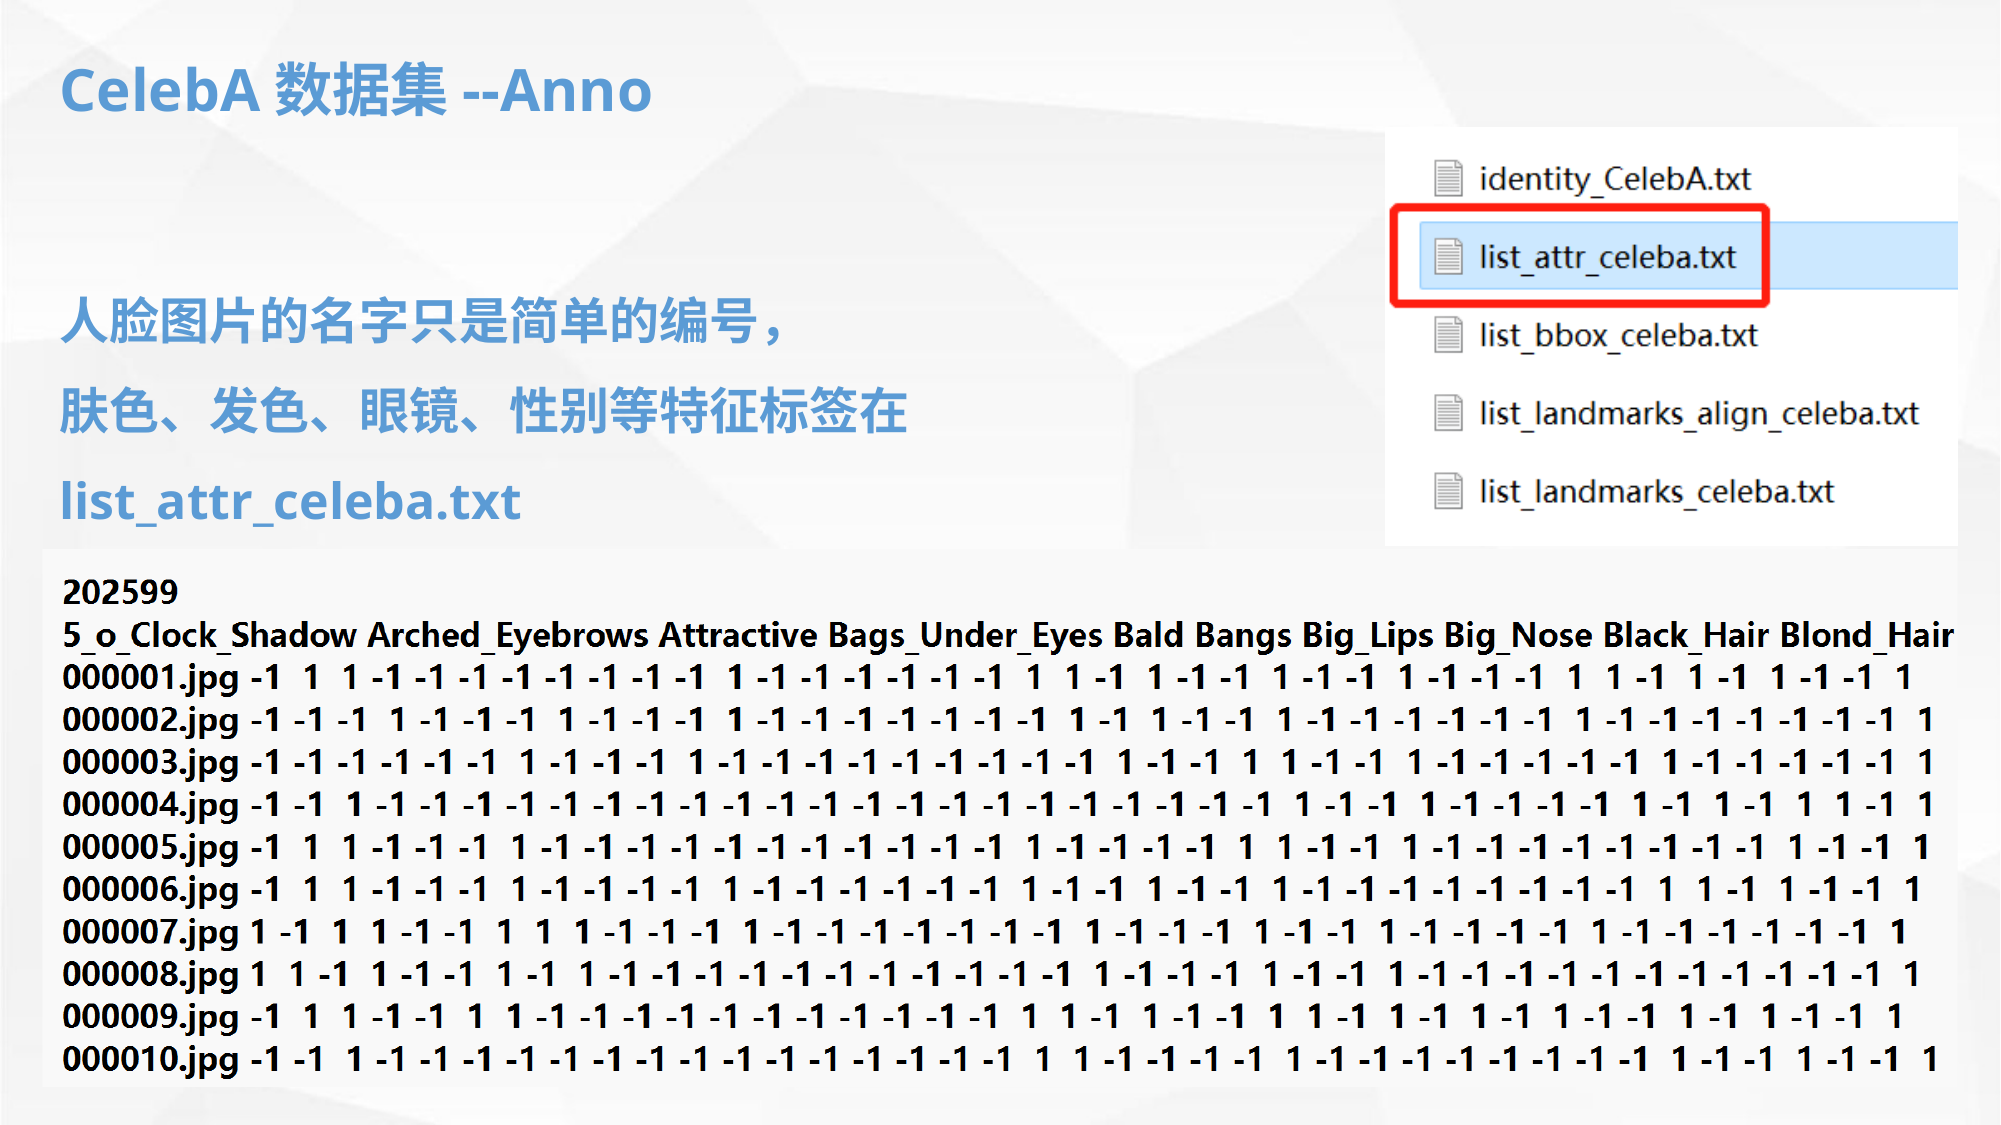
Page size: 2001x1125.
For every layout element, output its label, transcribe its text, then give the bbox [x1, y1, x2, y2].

text_box CelebA数据集--Anno [44, 46, 965, 131]
text_box 人脸图片的名字只是简单的编号， 肤色、发色、眼镜、性别等特征标签在list_attr_celeba.txt [44, 251, 1385, 537]
picture [0, 0, 2001, 1125]
